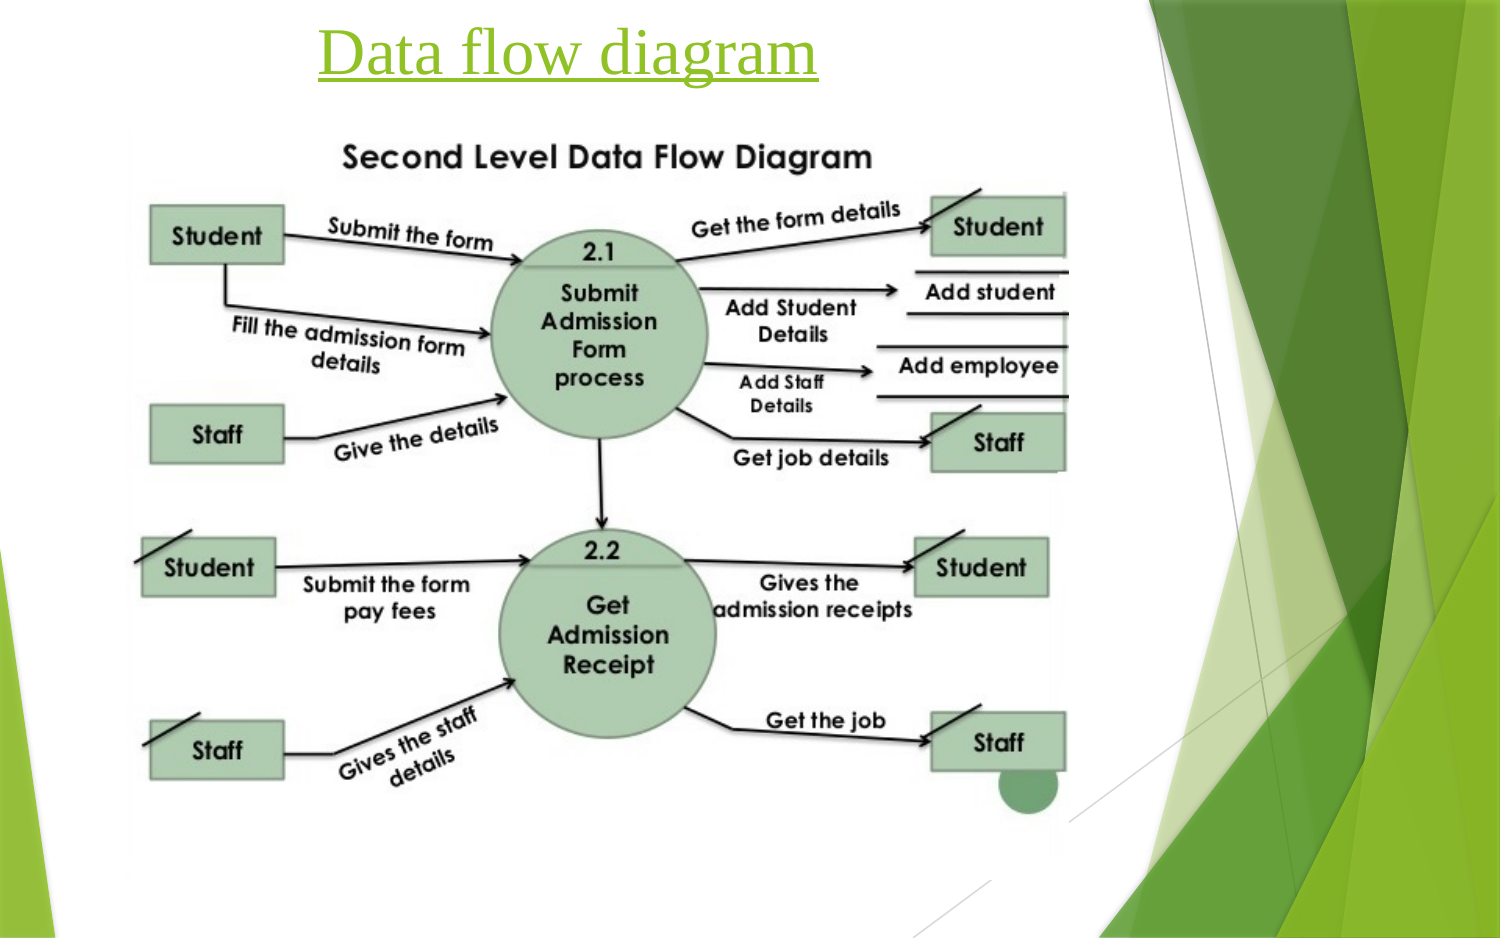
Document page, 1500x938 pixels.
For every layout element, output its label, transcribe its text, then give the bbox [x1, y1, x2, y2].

text_box Data flow diagram [0, 0, 1138, 88]
picture [124, 130, 1070, 881]
